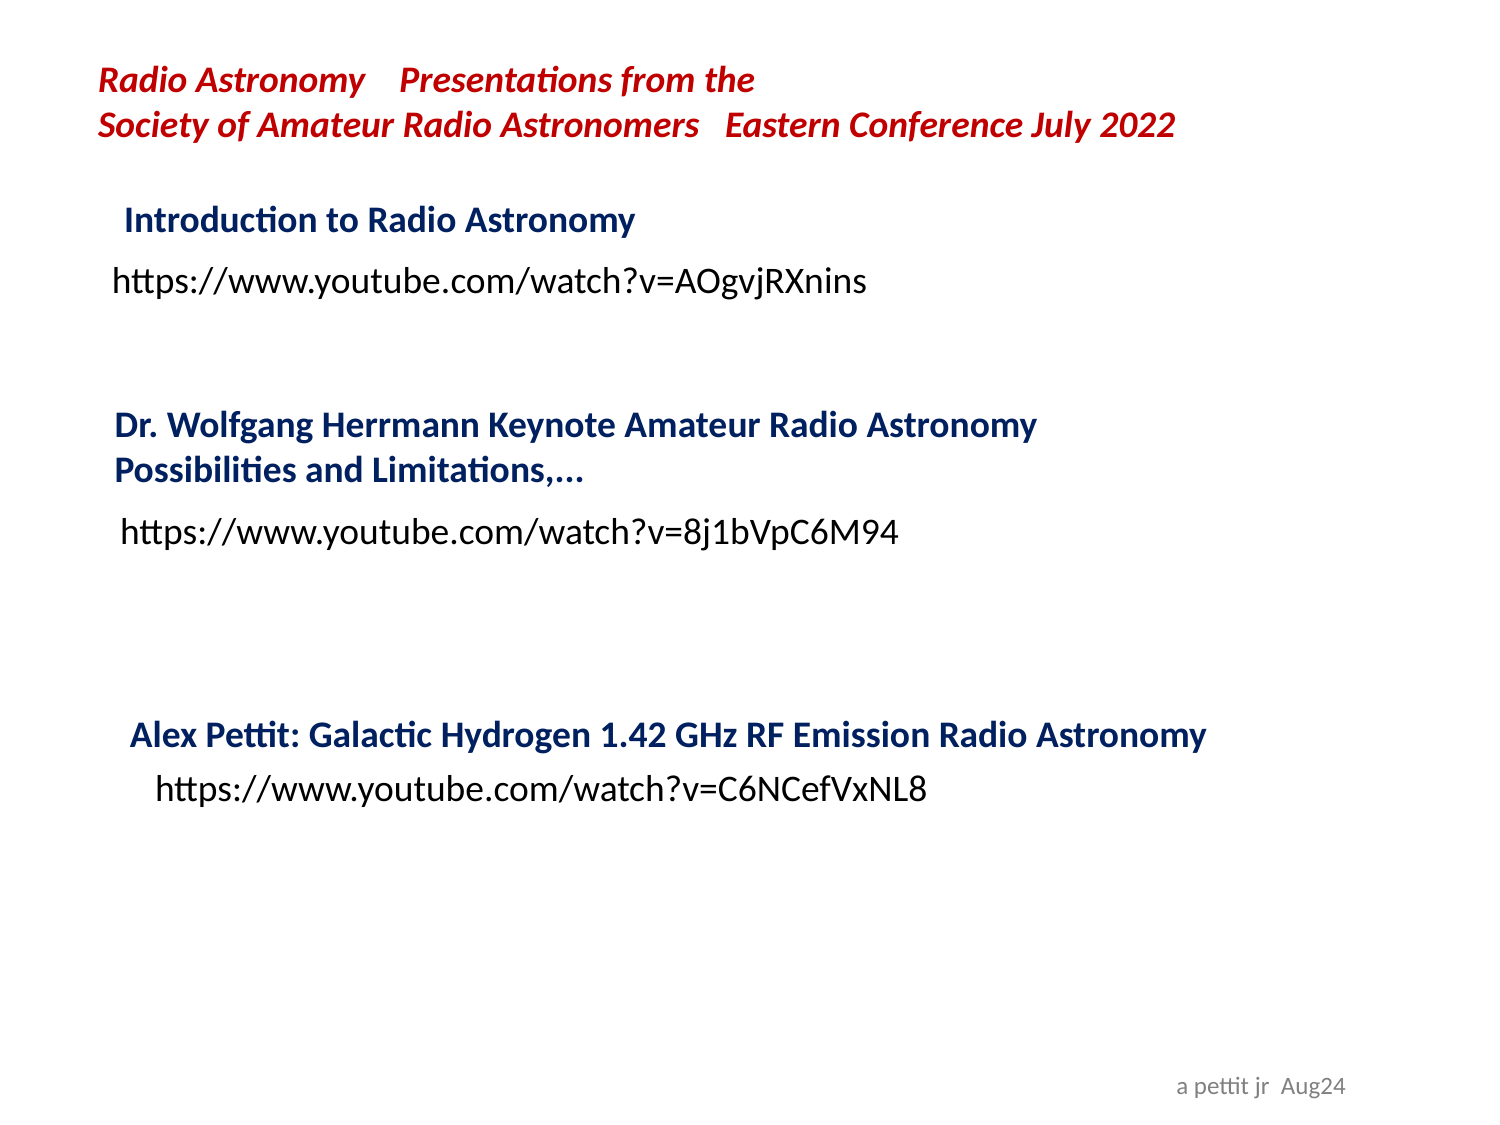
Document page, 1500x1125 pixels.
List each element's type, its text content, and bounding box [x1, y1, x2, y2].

text_box https://www.youtube.com/watch?v=8j1bVpC6M94 [105, 499, 1113, 560]
text_box Dr. Wolfgang Herrmann Keynote Amateur Radio Astronomy Possibilities and Limitations,... [99, 392, 1232, 497]
text_box Alex Pettit: Galactic Hydrogen 1.42 GHz RF Emission Radio Astronomy [115, 702, 1309, 763]
text_box a pettit jr Aug24 [1149, 1062, 1413, 1108]
text_box https://www.youtube.com/watch?v=C6NCefVxNL8 [140, 763, 1243, 817]
text_box Radio Astronomy Presentations from the Society of Amateur Radio Astronomers Eastern Conference July 2022 [83, 47, 1316, 152]
text_box https://www.youtube.com/watch?v=AOgvjRXnins [97, 248, 1178, 309]
text_box Introduction to Radio Astronomy [109, 187, 652, 248]
